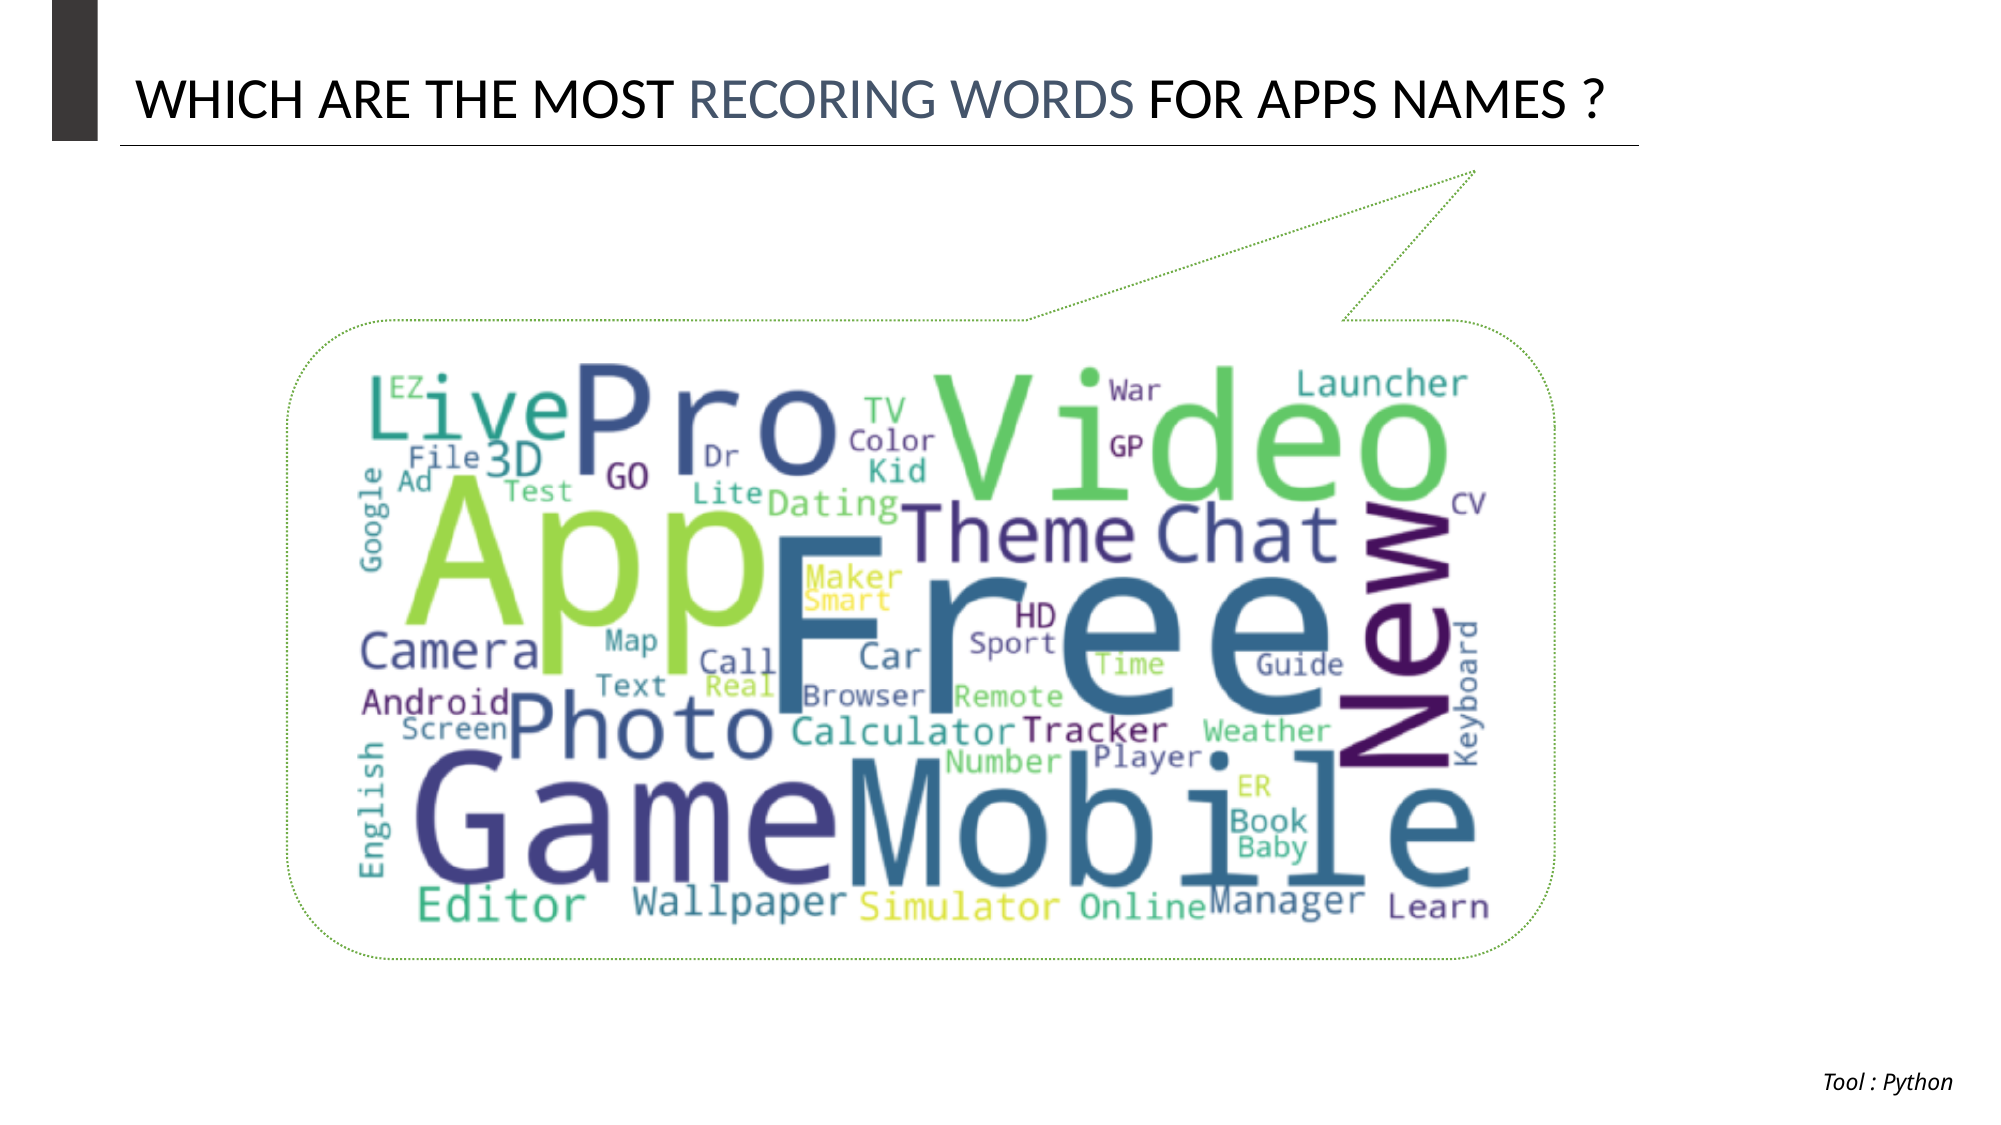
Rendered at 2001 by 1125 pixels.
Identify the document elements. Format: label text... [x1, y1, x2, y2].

text_box WHICH ARE THE MOST RECORING WORDS FOR APPS NAMES ? [120, 52, 1635, 138]
text_box Tool : Python [1755, 1011, 2000, 1103]
text_box [1528, 356, 1556, 925]
text_box [51, 0, 99, 142]
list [352, 349, 1528, 942]
text_box [285, 169, 1522, 961]
